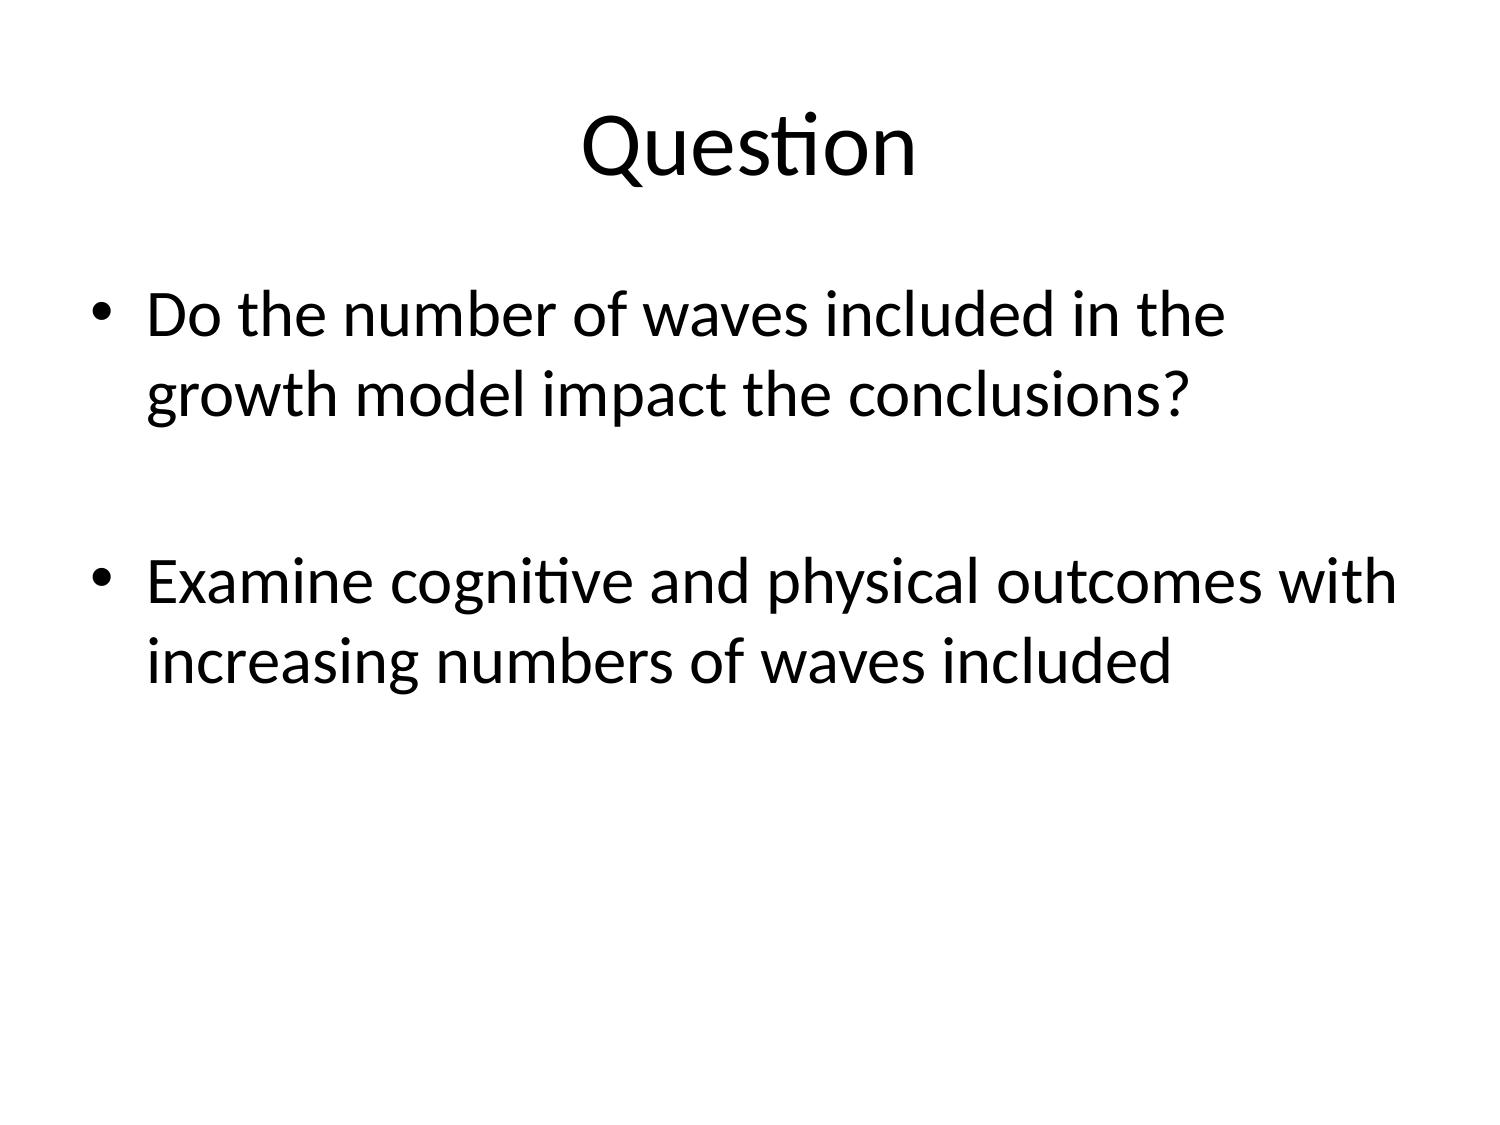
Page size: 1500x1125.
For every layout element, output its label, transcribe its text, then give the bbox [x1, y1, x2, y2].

title Question [75, 45, 1425, 233]
list Do the number of waves included in the growth model impact the conclusions? Examine cognitive and physical outcomes with increasing numbers of waves included [75, 262, 1425, 1005]
